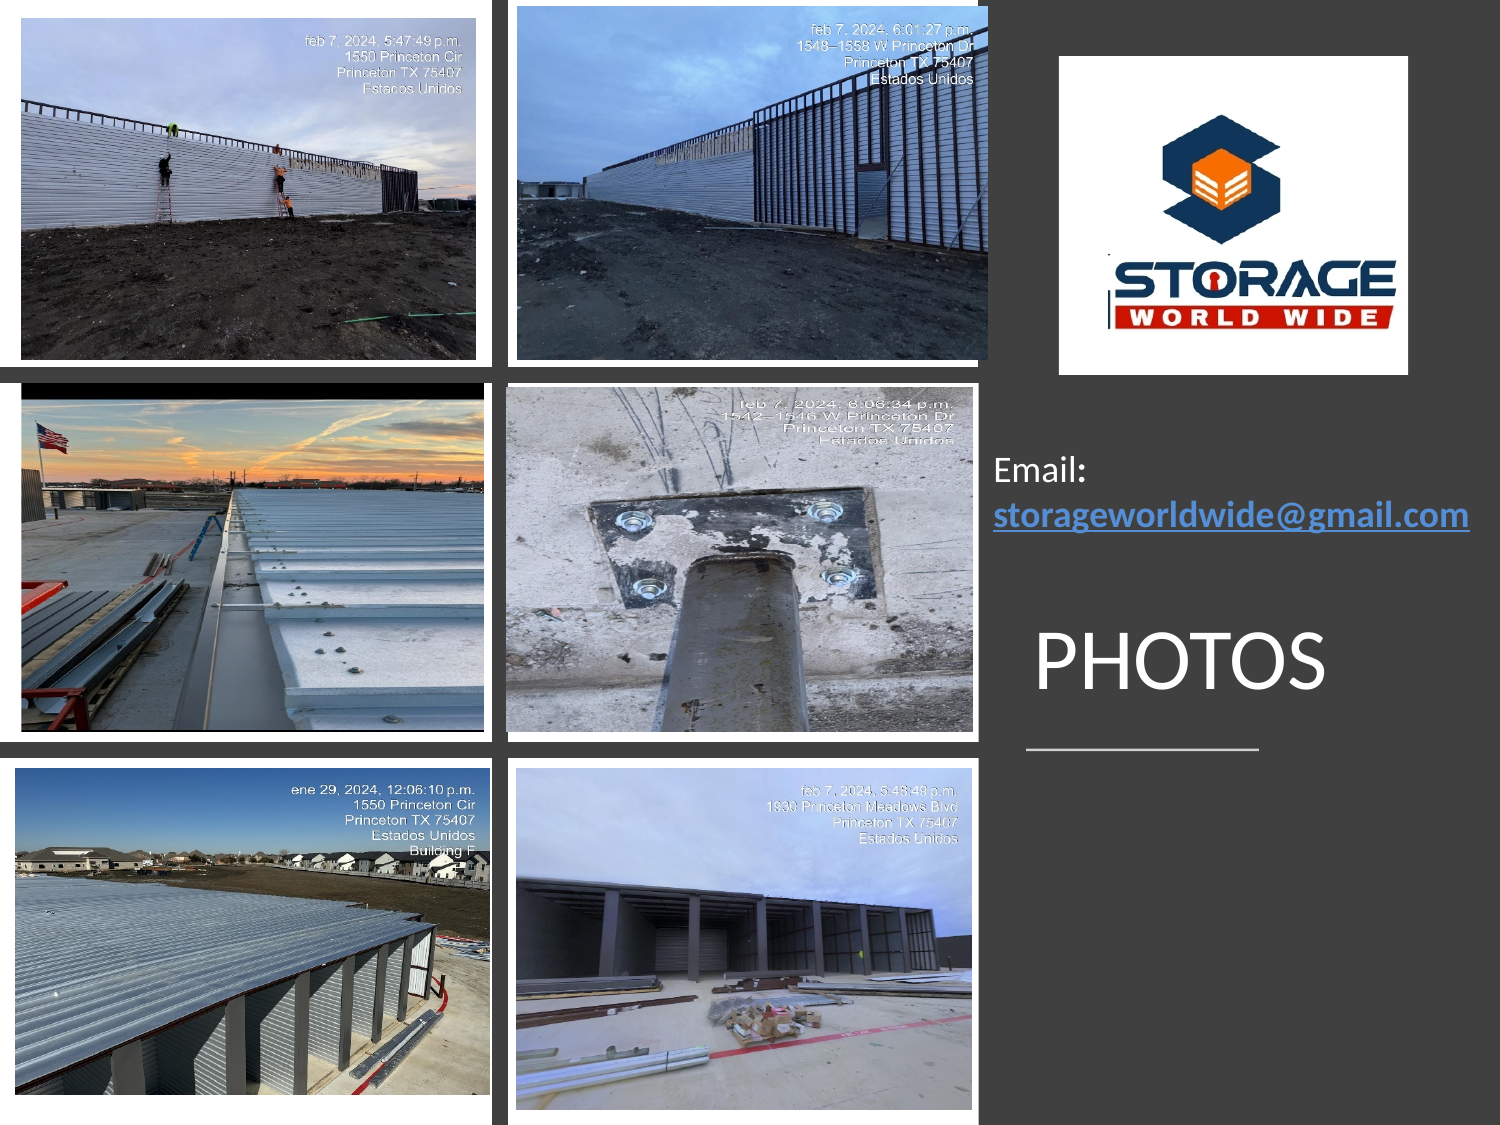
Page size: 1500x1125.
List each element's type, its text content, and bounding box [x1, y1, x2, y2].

picture [21, 18, 476, 360]
picture [515, 767, 972, 1110]
picture [1058, 56, 1409, 376]
title PHOTOS [1018, 542, 1369, 716]
picture [517, 6, 988, 360]
title PHOTOS [1018, 165, 1369, 437]
picture [505, 387, 973, 732]
picture [15, 767, 490, 1095]
text_box Email: storageworldwide@gmail.com [978, 437, 1500, 542]
text_box [977, 0, 1500, 1125]
picture [21, 383, 485, 732]
